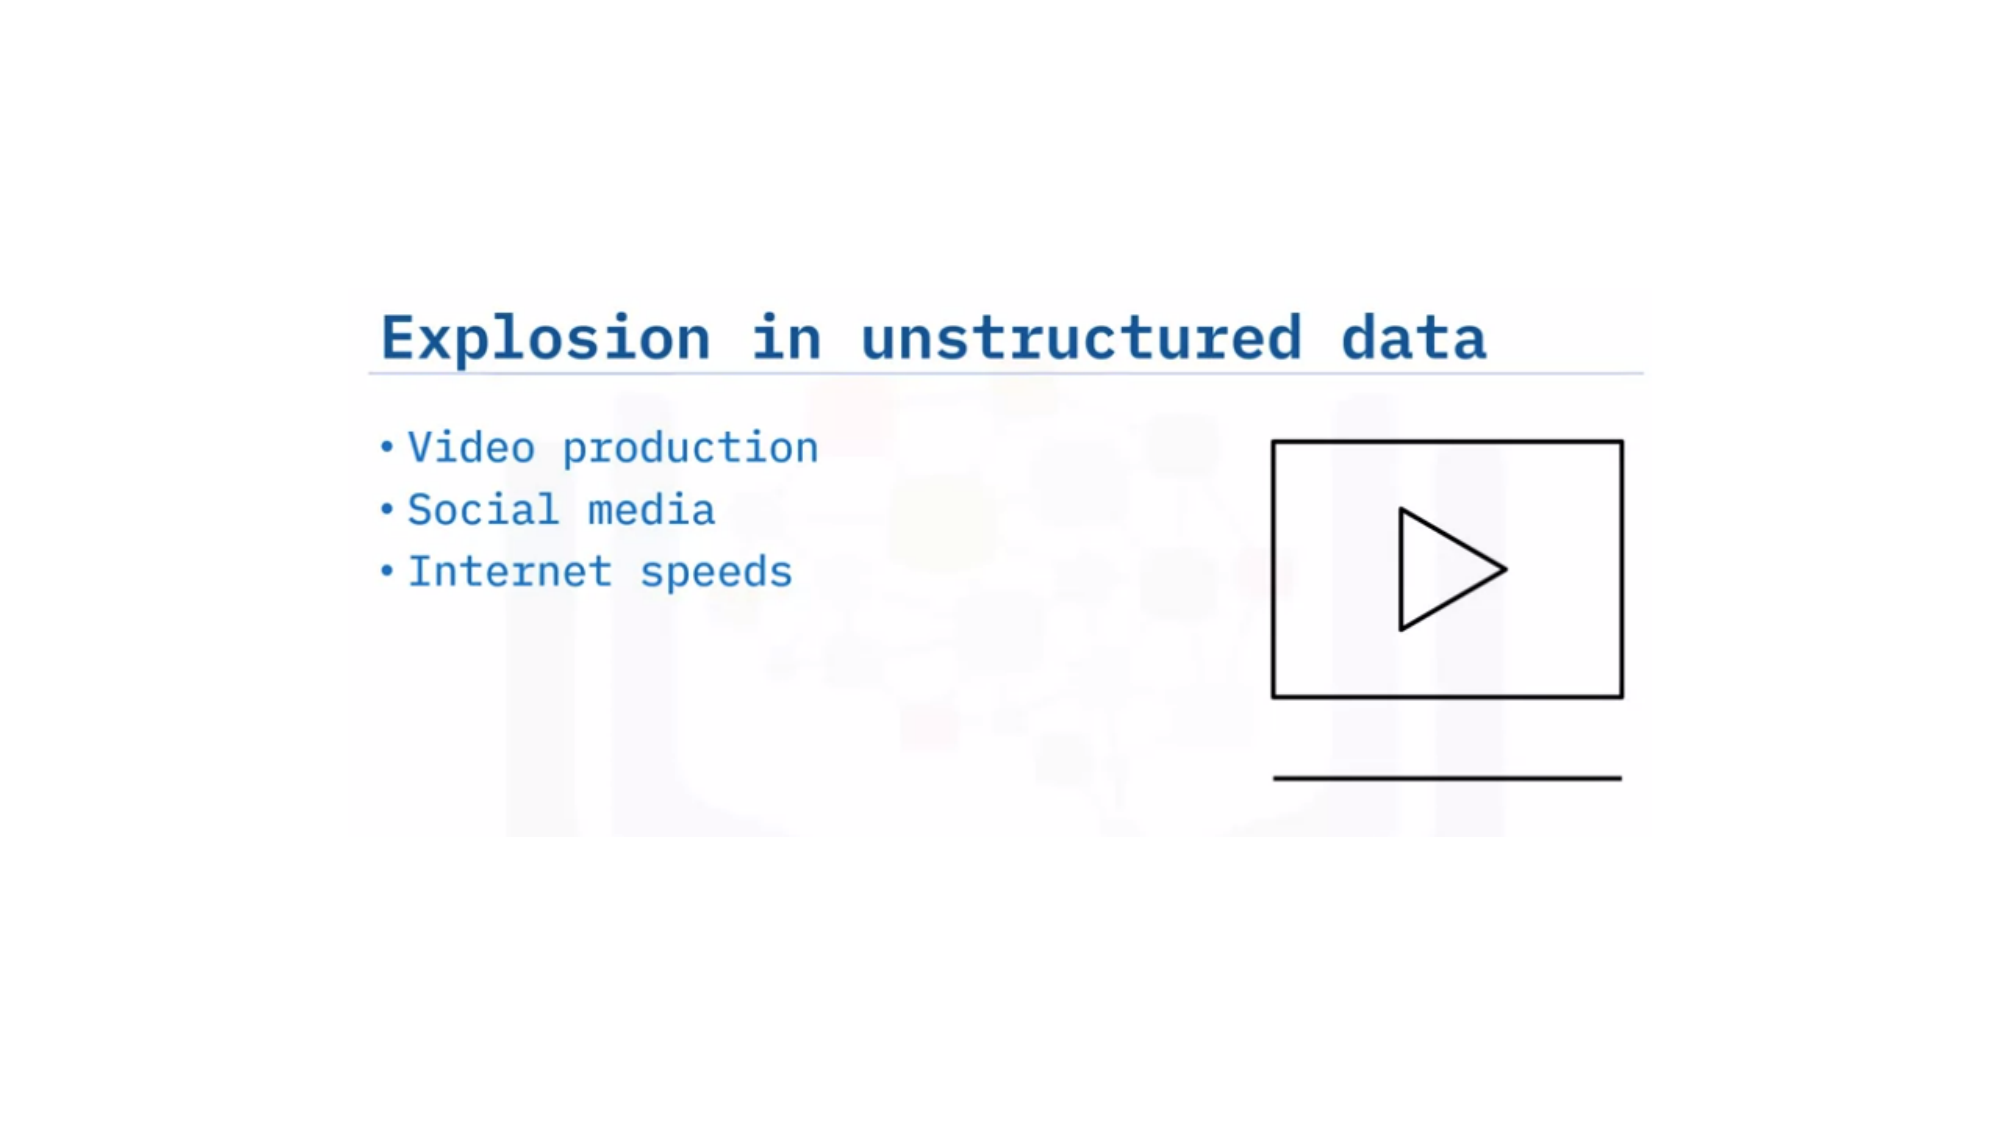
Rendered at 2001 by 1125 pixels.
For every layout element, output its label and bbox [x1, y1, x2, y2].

picture [348, 288, 1652, 837]
